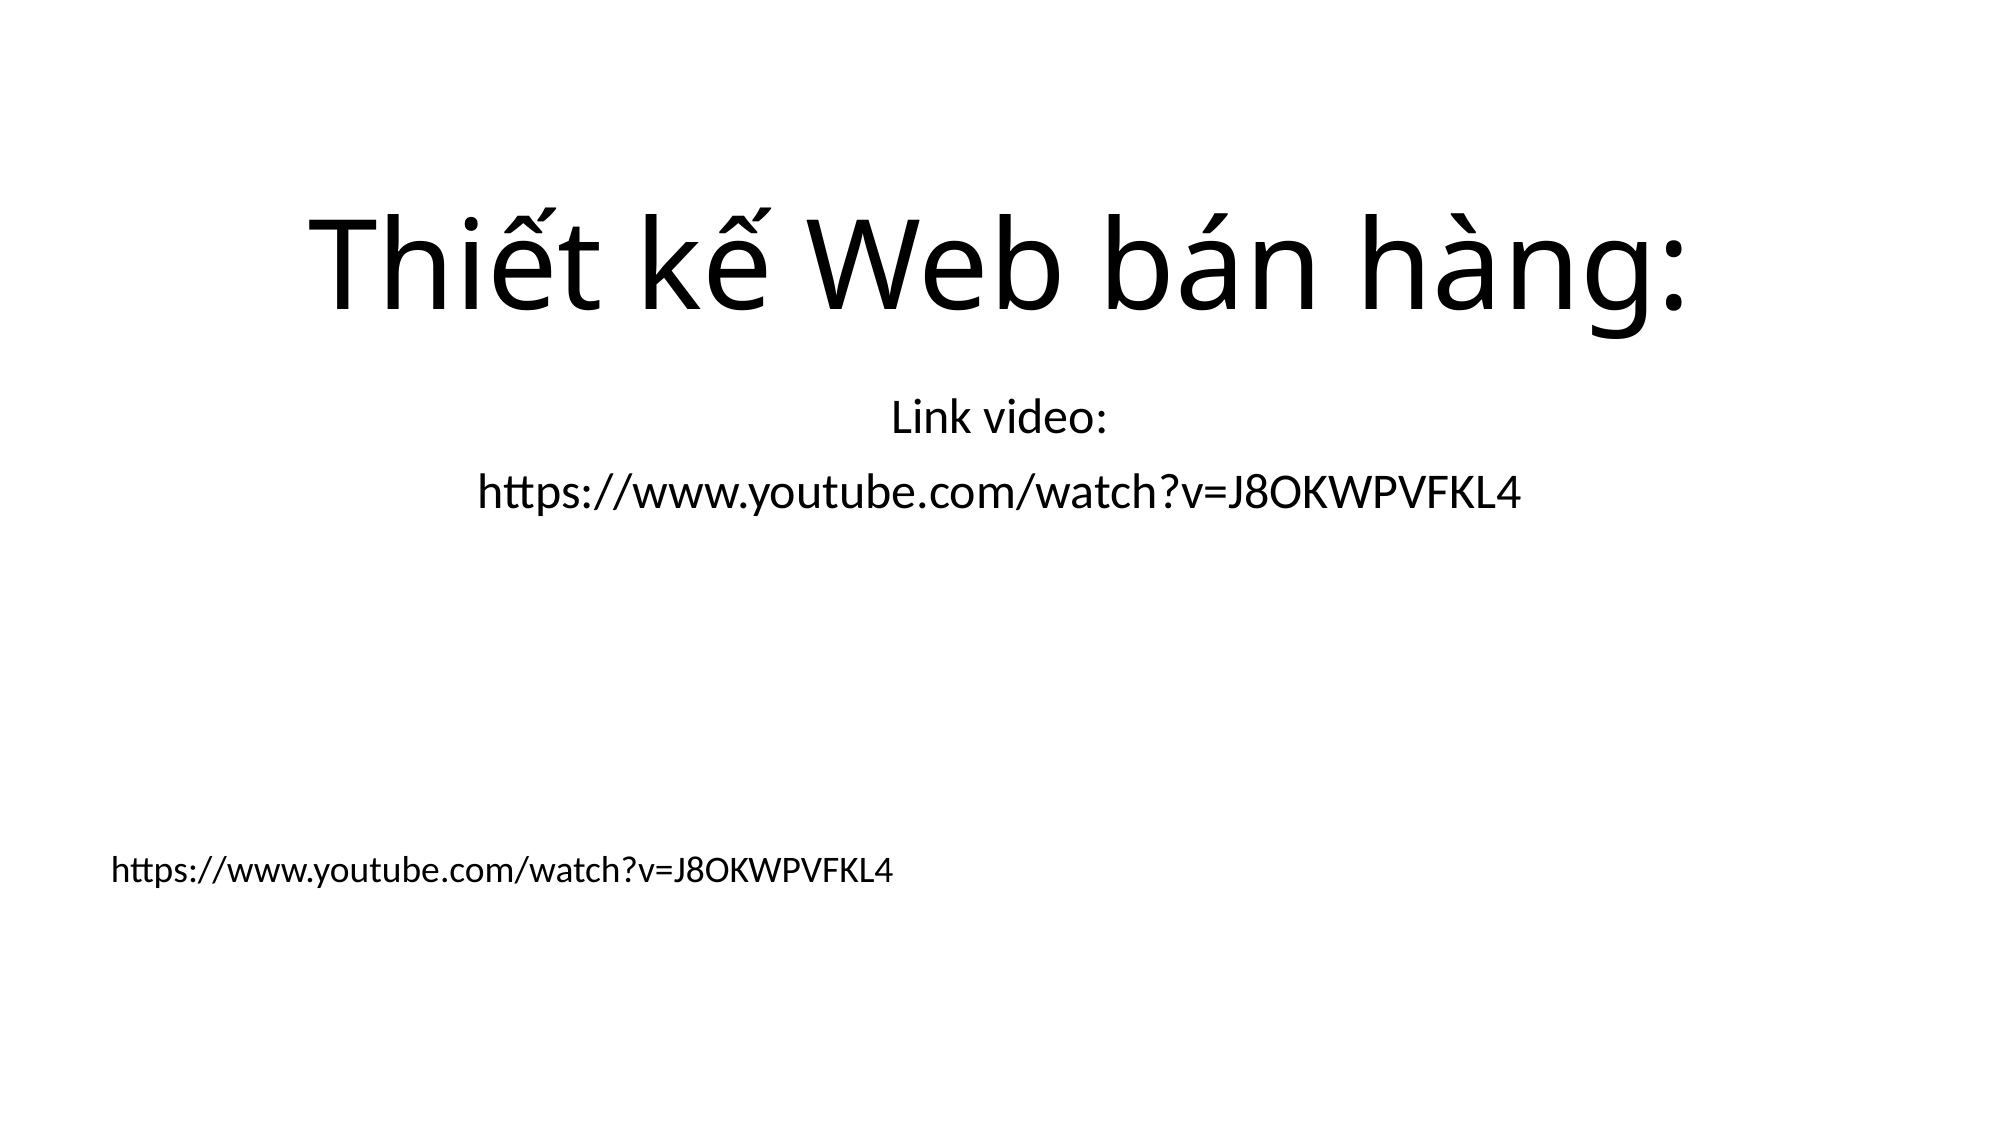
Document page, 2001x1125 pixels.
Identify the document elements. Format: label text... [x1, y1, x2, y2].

subtitle Link video: https://www.youtube.com/watch?v=J8OKWPVFKL4 [0, 383, 2000, 782]
title Thiết kế Web bán hàng: [0, 0, 2000, 344]
text_box https://www.youtube.com/watch?v=J8OKWPVFKL4 [96, 837, 1186, 898]
